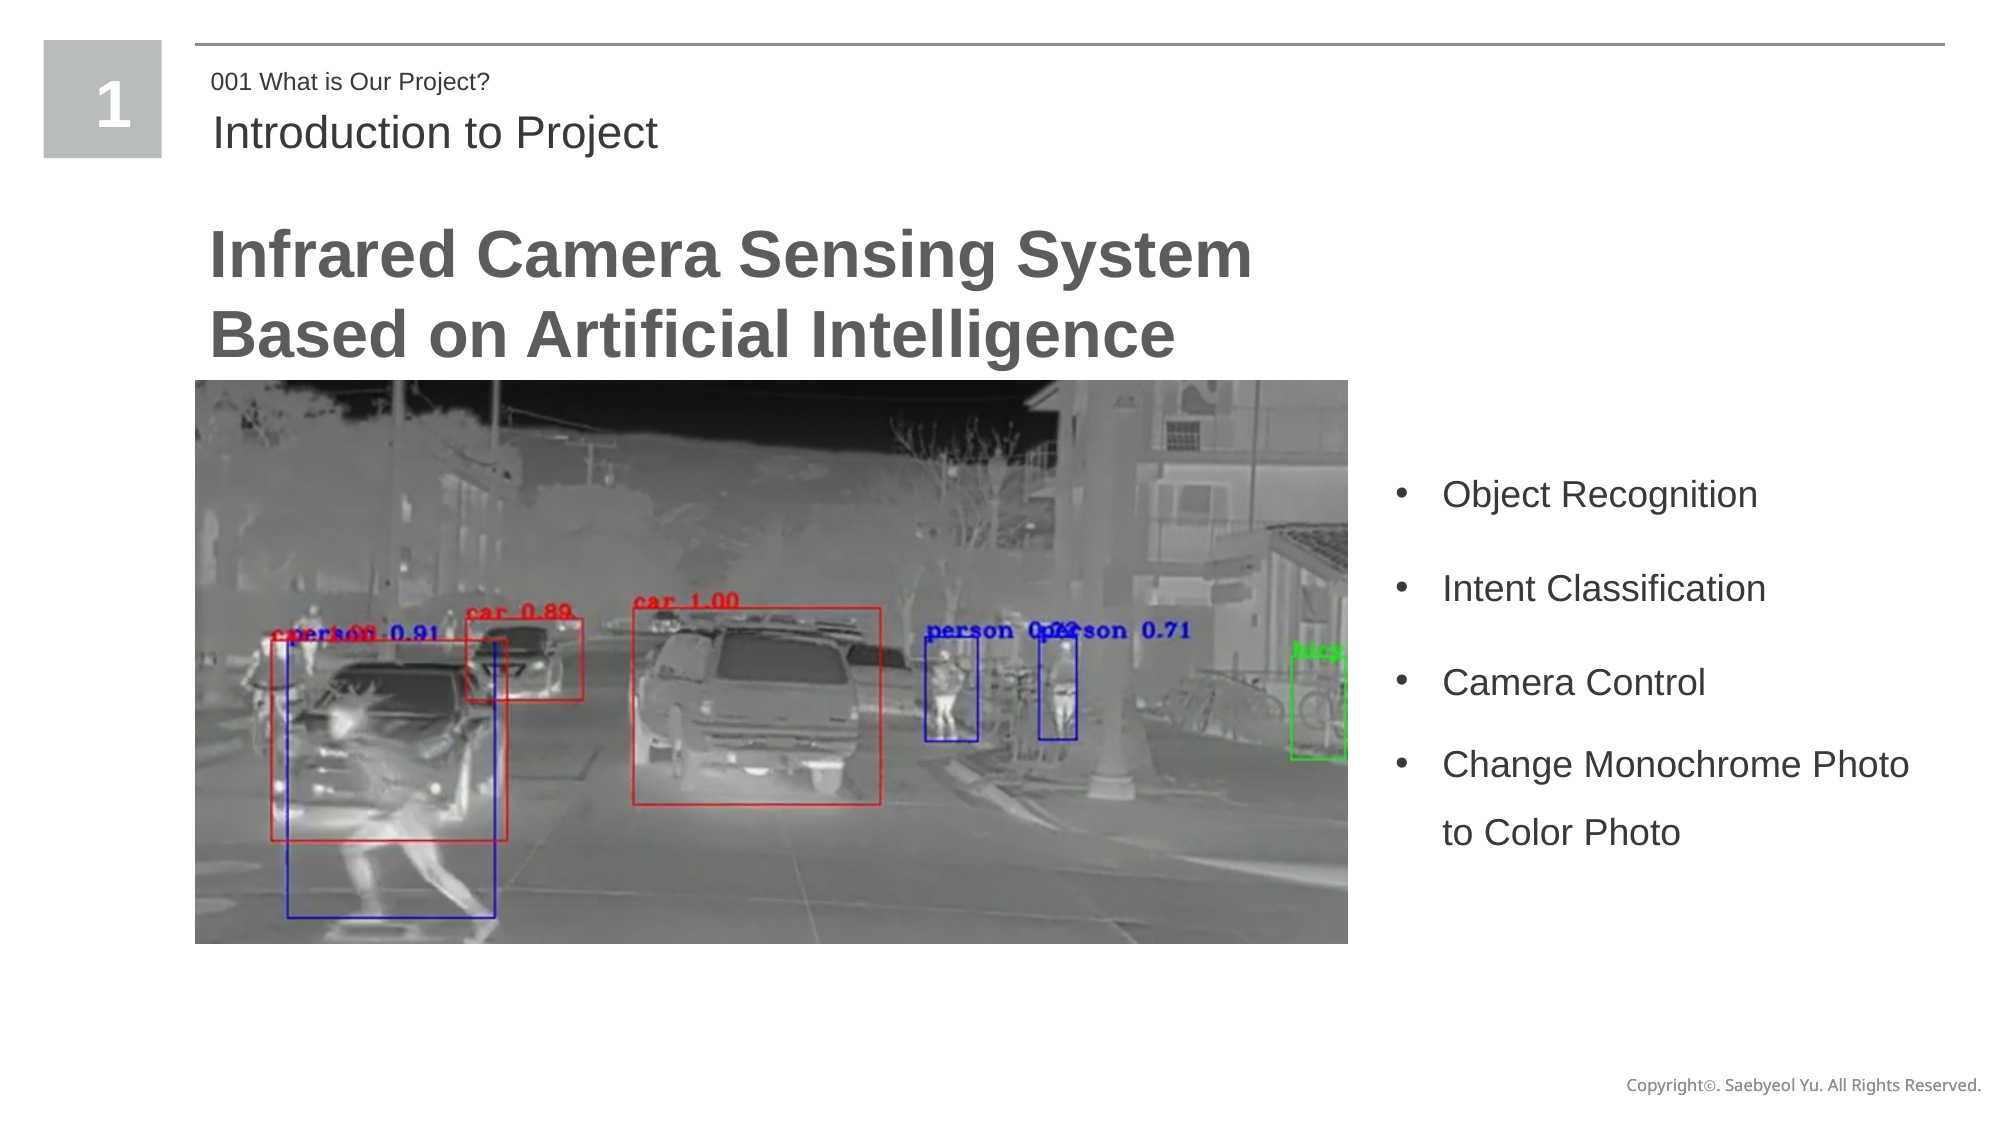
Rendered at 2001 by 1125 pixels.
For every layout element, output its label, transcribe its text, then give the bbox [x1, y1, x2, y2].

text_box Change Monochrome Photo to Color Photo [1380, 710, 1939, 860]
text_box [194, 57, 676, 167]
text_box Camera Control [1380, 605, 1908, 710]
text_box 1 [80, 52, 123, 148]
text_box Copyrightⓒ. Saebyeol Yu. All Rights Reserved. [1611, 1067, 1998, 1102]
picture [194, 380, 1348, 944]
text_box Intent Classification [1380, 511, 1908, 605]
text_box Infrared Camera Sensing System Based on Artificial Intelligence [195, 203, 1558, 379]
text_box [42, 39, 163, 159]
text_box Object Recognition [1380, 417, 1908, 511]
